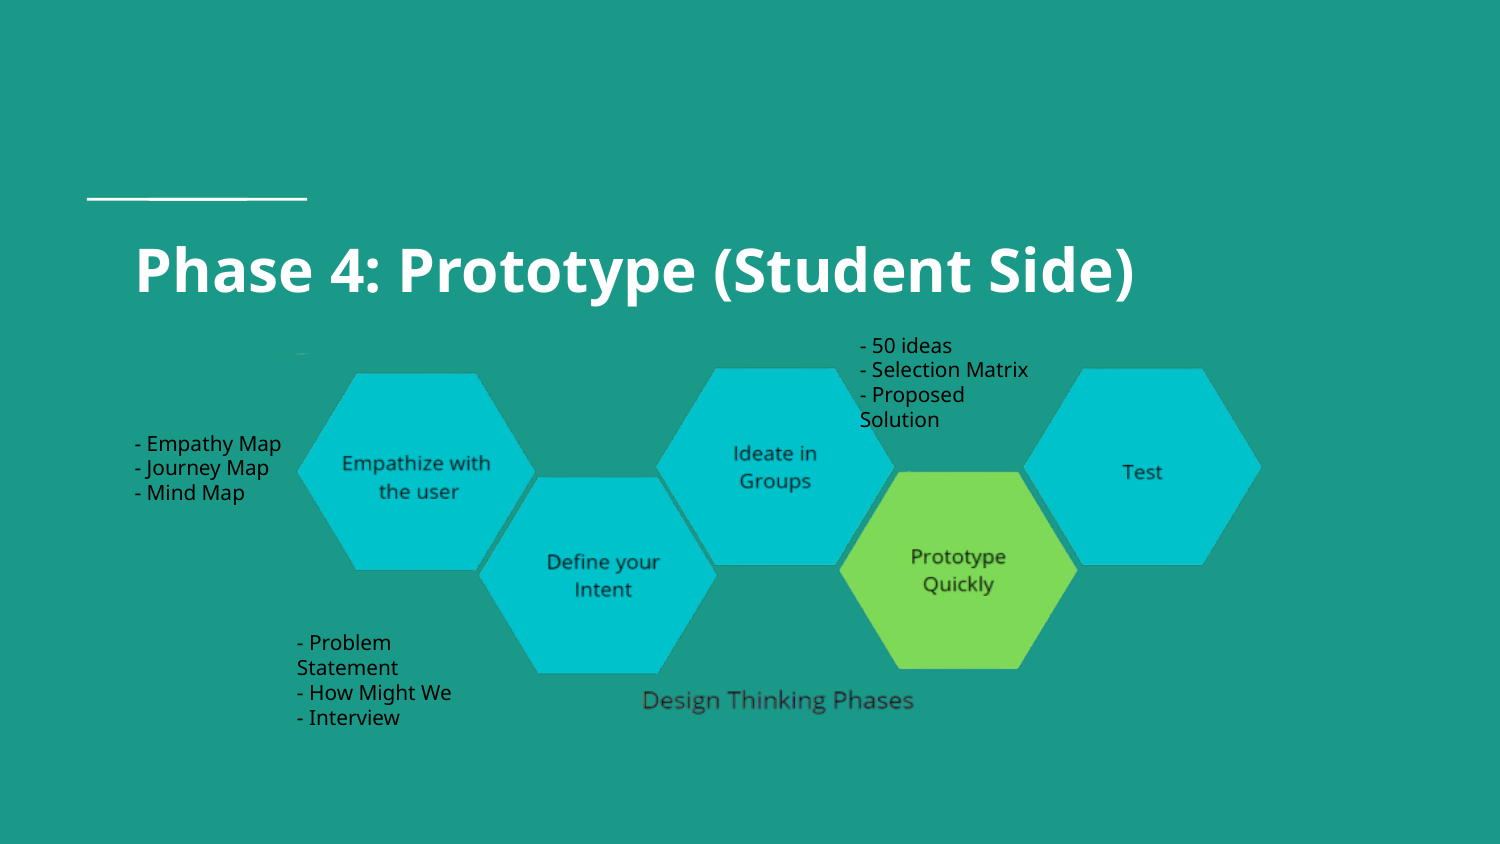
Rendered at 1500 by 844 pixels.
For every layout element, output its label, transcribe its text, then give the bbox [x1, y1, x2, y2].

text_box - Empathy Map - Journey Map - Mind Map [119, 415, 276, 572]
title Phase 4: Prototype (Student Side) [119, 216, 1381, 466]
picture [281, 353, 1271, 771]
text_box - 50 ideas - Selection Matrix - Proposed Solution [844, 317, 1058, 352]
